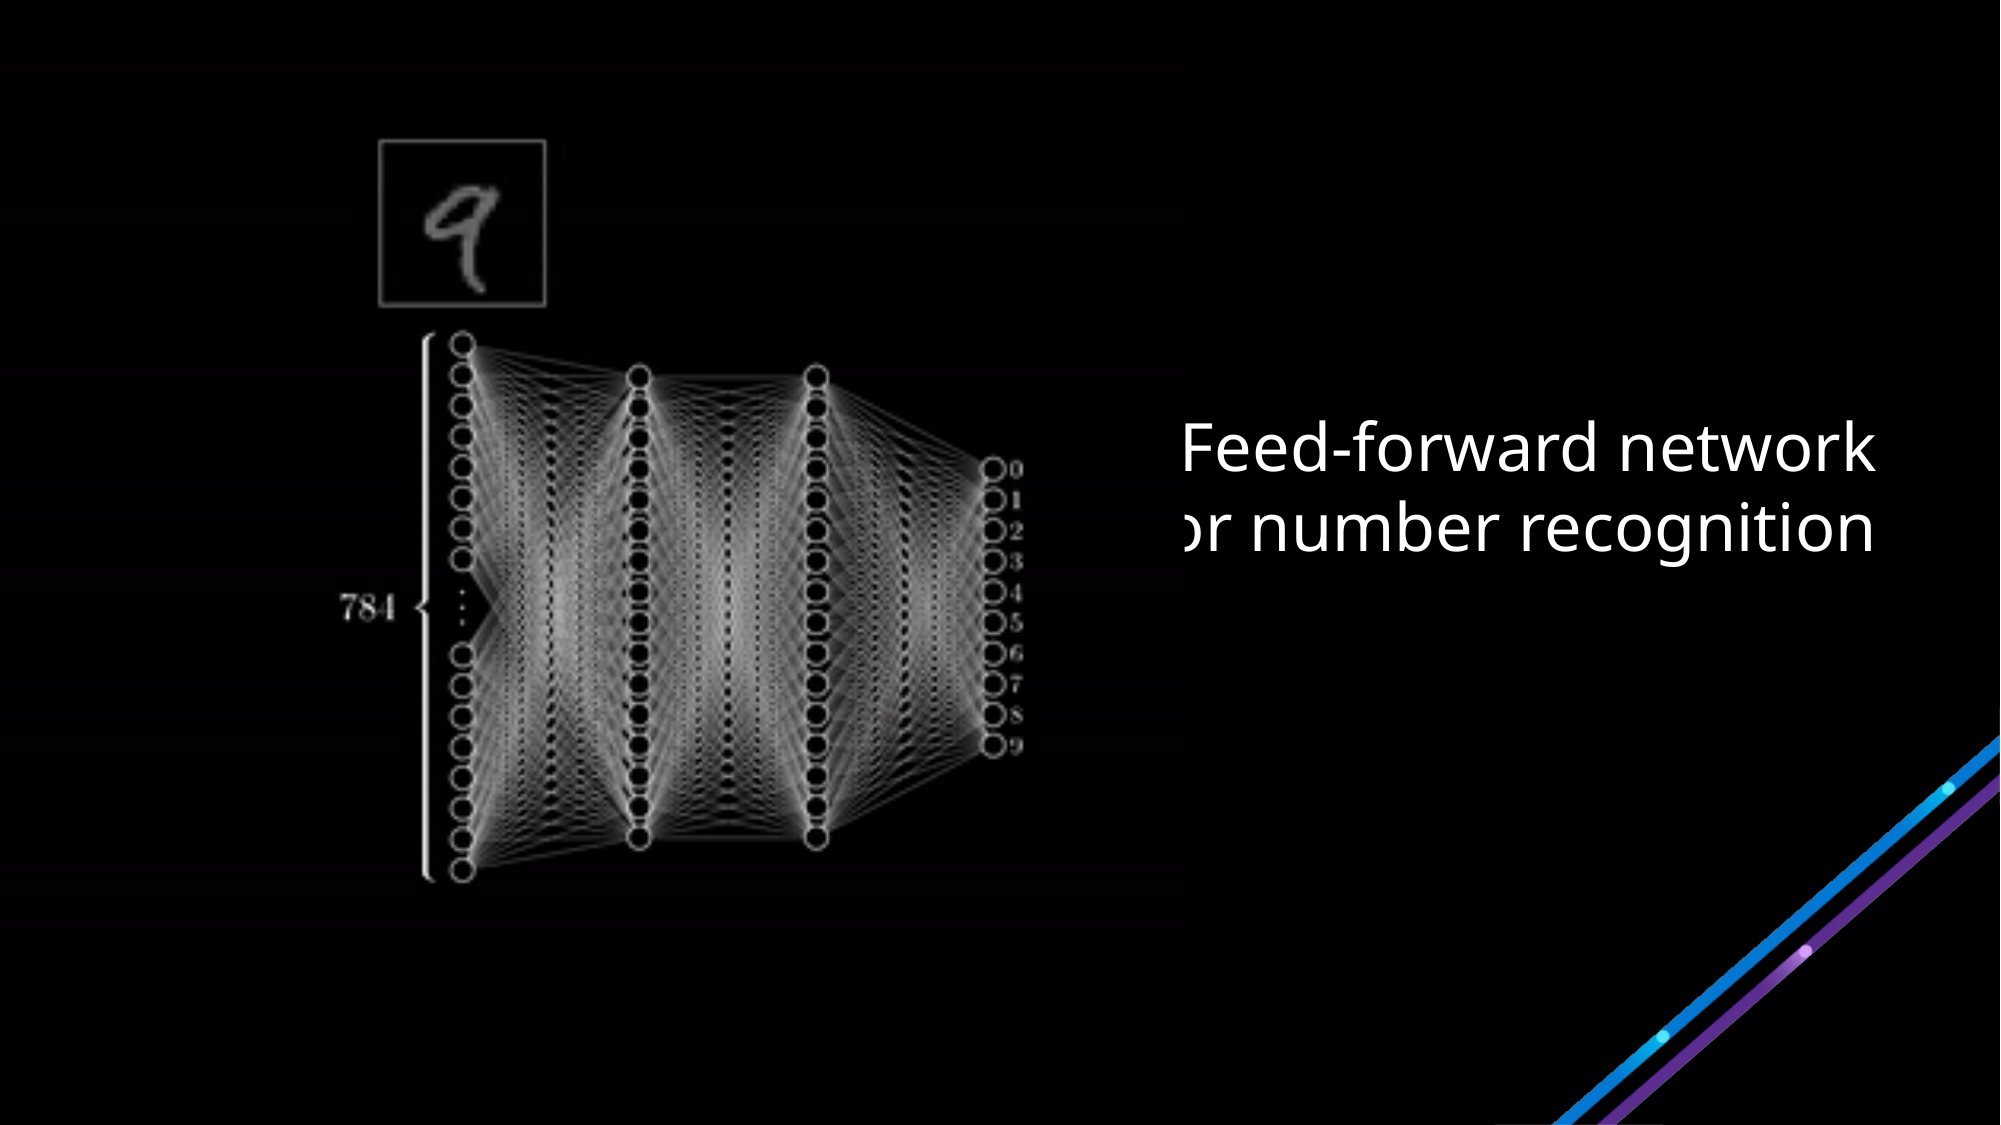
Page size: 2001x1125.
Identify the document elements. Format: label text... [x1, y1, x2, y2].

title Feed-forward network for number recognition [1188, 405, 1878, 663]
picture [1554, 738, 1999, 1124]
picture [0, 61, 1185, 938]
